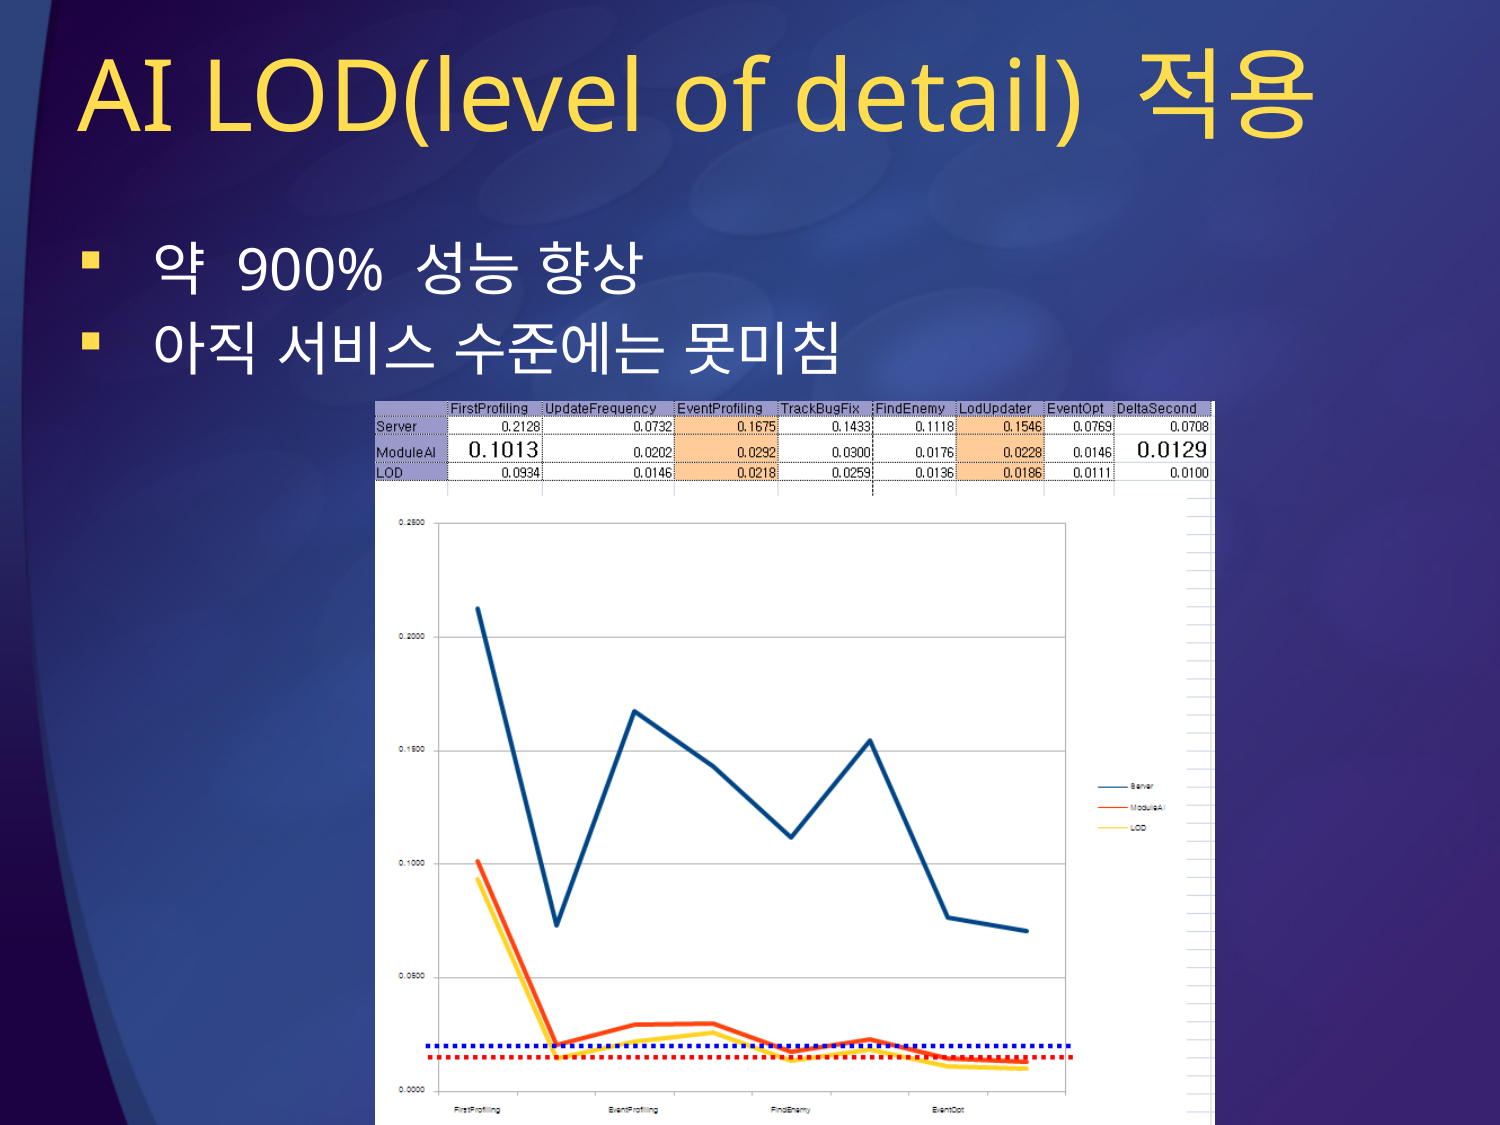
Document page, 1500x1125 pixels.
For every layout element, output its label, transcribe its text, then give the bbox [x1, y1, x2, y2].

picture [0, 0, 1500, 1125]
title AI LOD(level of detail) 적용 [62, 37, 1440, 161]
list 약 900% 성능 향상 아직 서비스 수준에는 못미침 [62, 231, 1439, 397]
